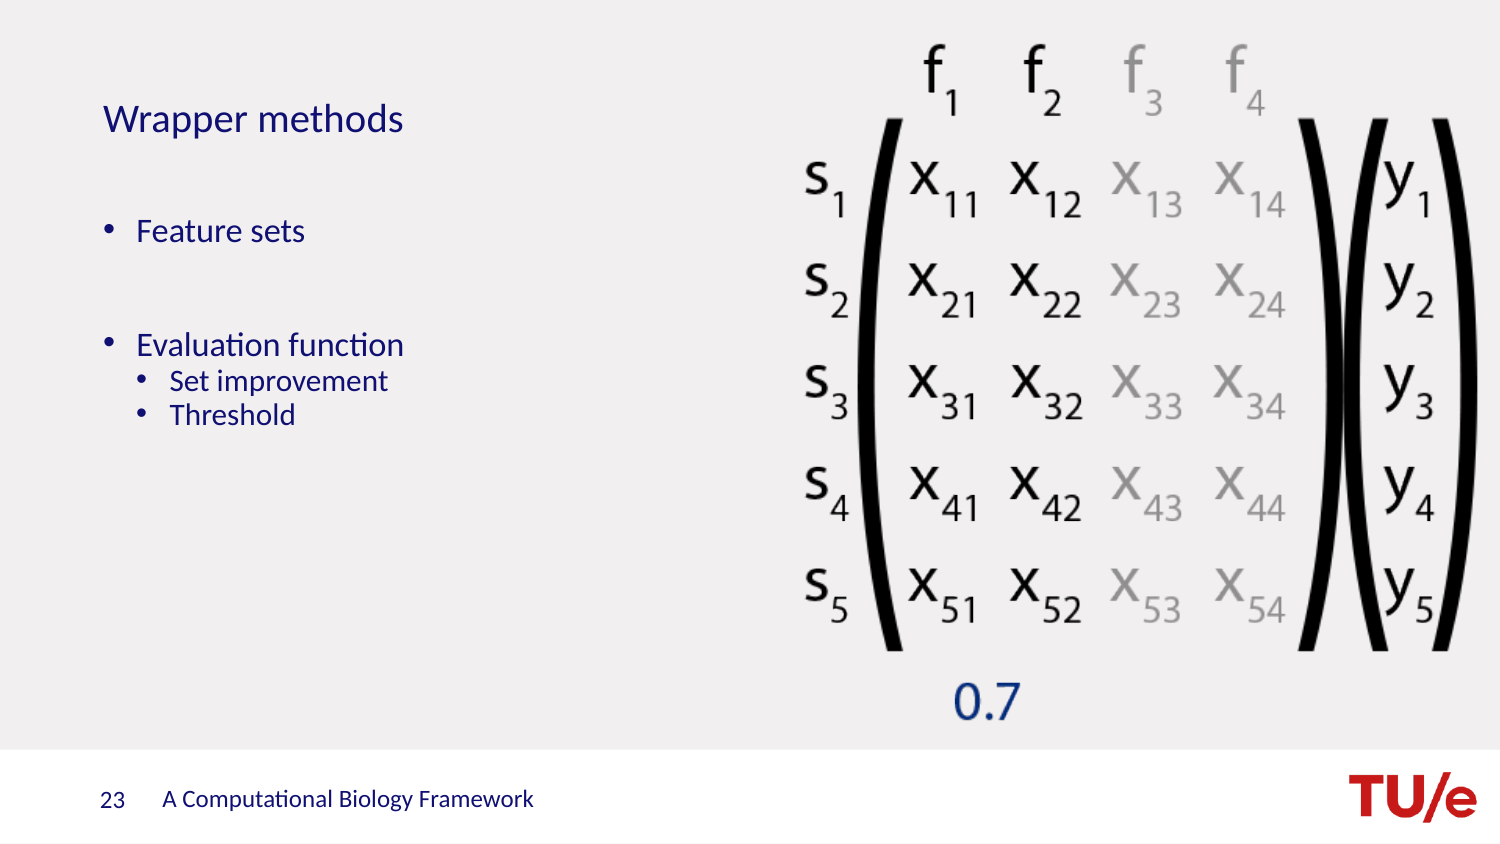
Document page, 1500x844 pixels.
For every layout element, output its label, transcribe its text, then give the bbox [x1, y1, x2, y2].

footer A Computational Biology Framework [162, 782, 1267, 841]
picture [1336, 759, 1489, 835]
slide_number 23 [100, 783, 199, 841]
picture [750, 0, 1500, 750]
list Wrapper methods Feature sets Evaluation function Set improvement Threshold [103, 102, 694, 750]
